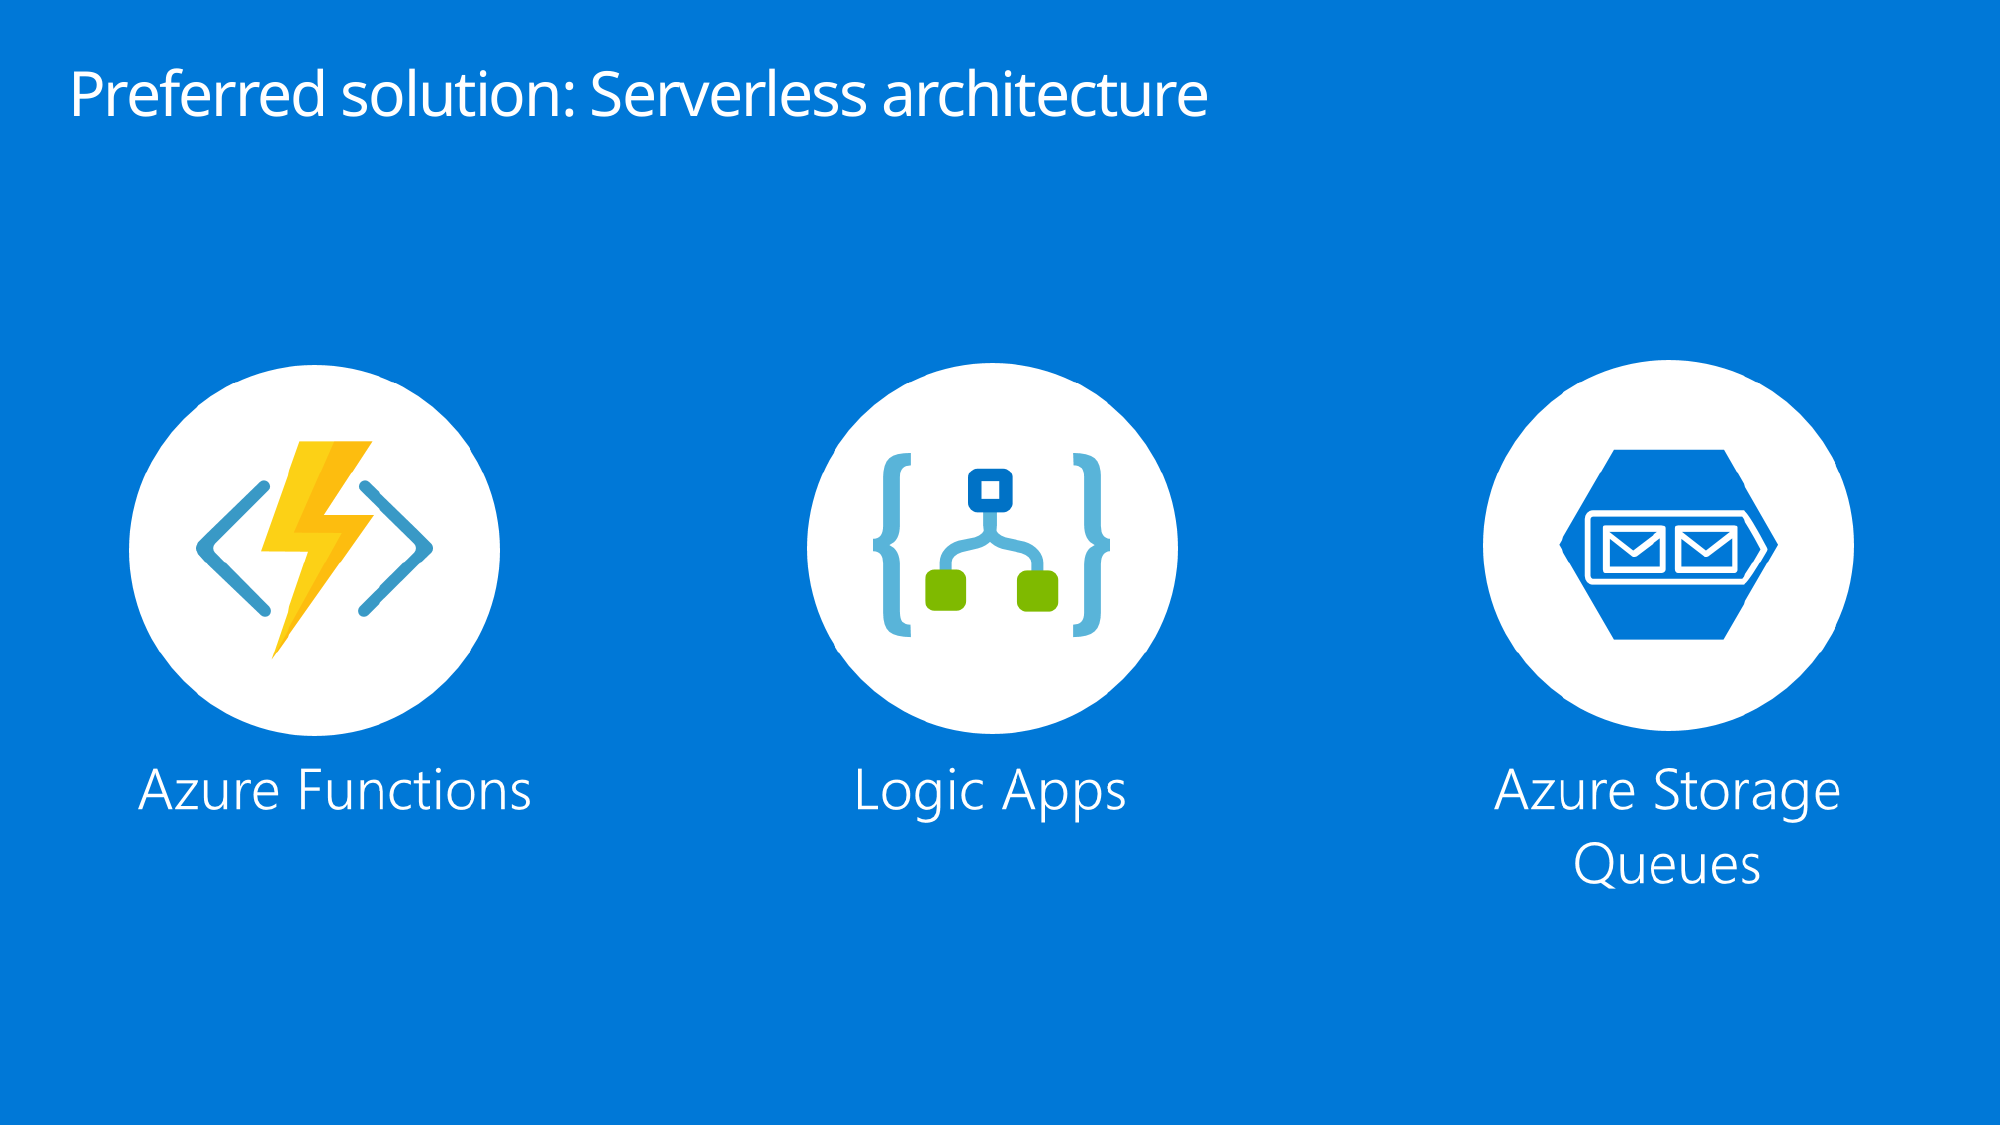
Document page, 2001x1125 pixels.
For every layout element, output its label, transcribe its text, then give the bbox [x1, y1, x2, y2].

picture [107, 202, 2000, 923]
title Preferred solution: Serverless architecture [44, 47, 1957, 196]
